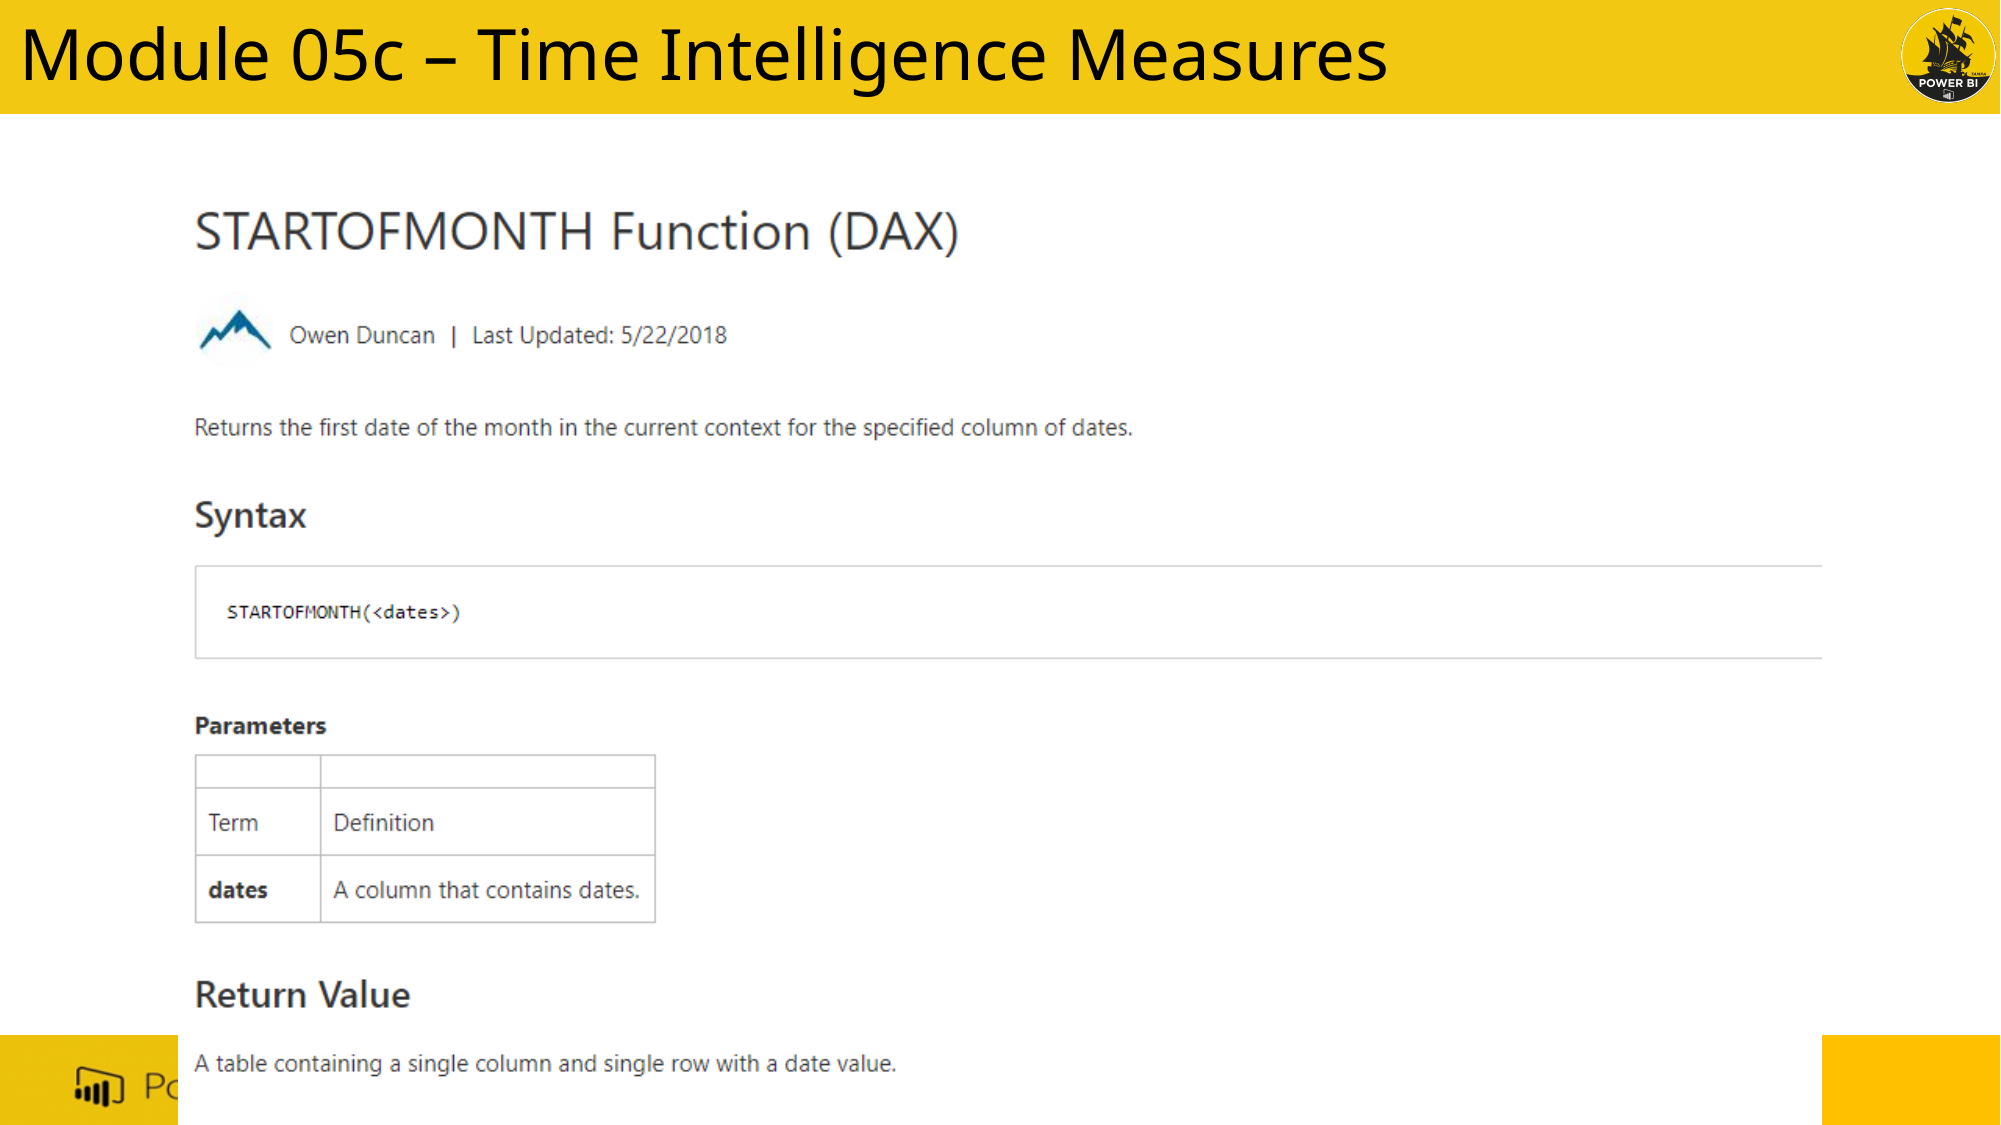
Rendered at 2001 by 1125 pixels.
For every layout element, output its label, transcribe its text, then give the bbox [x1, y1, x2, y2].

picture [1901, 8, 1996, 103]
picture [0, 192, 2001, 1125]
title Module 05c – Time Intelligence Measures [4, 10, 1688, 103]
